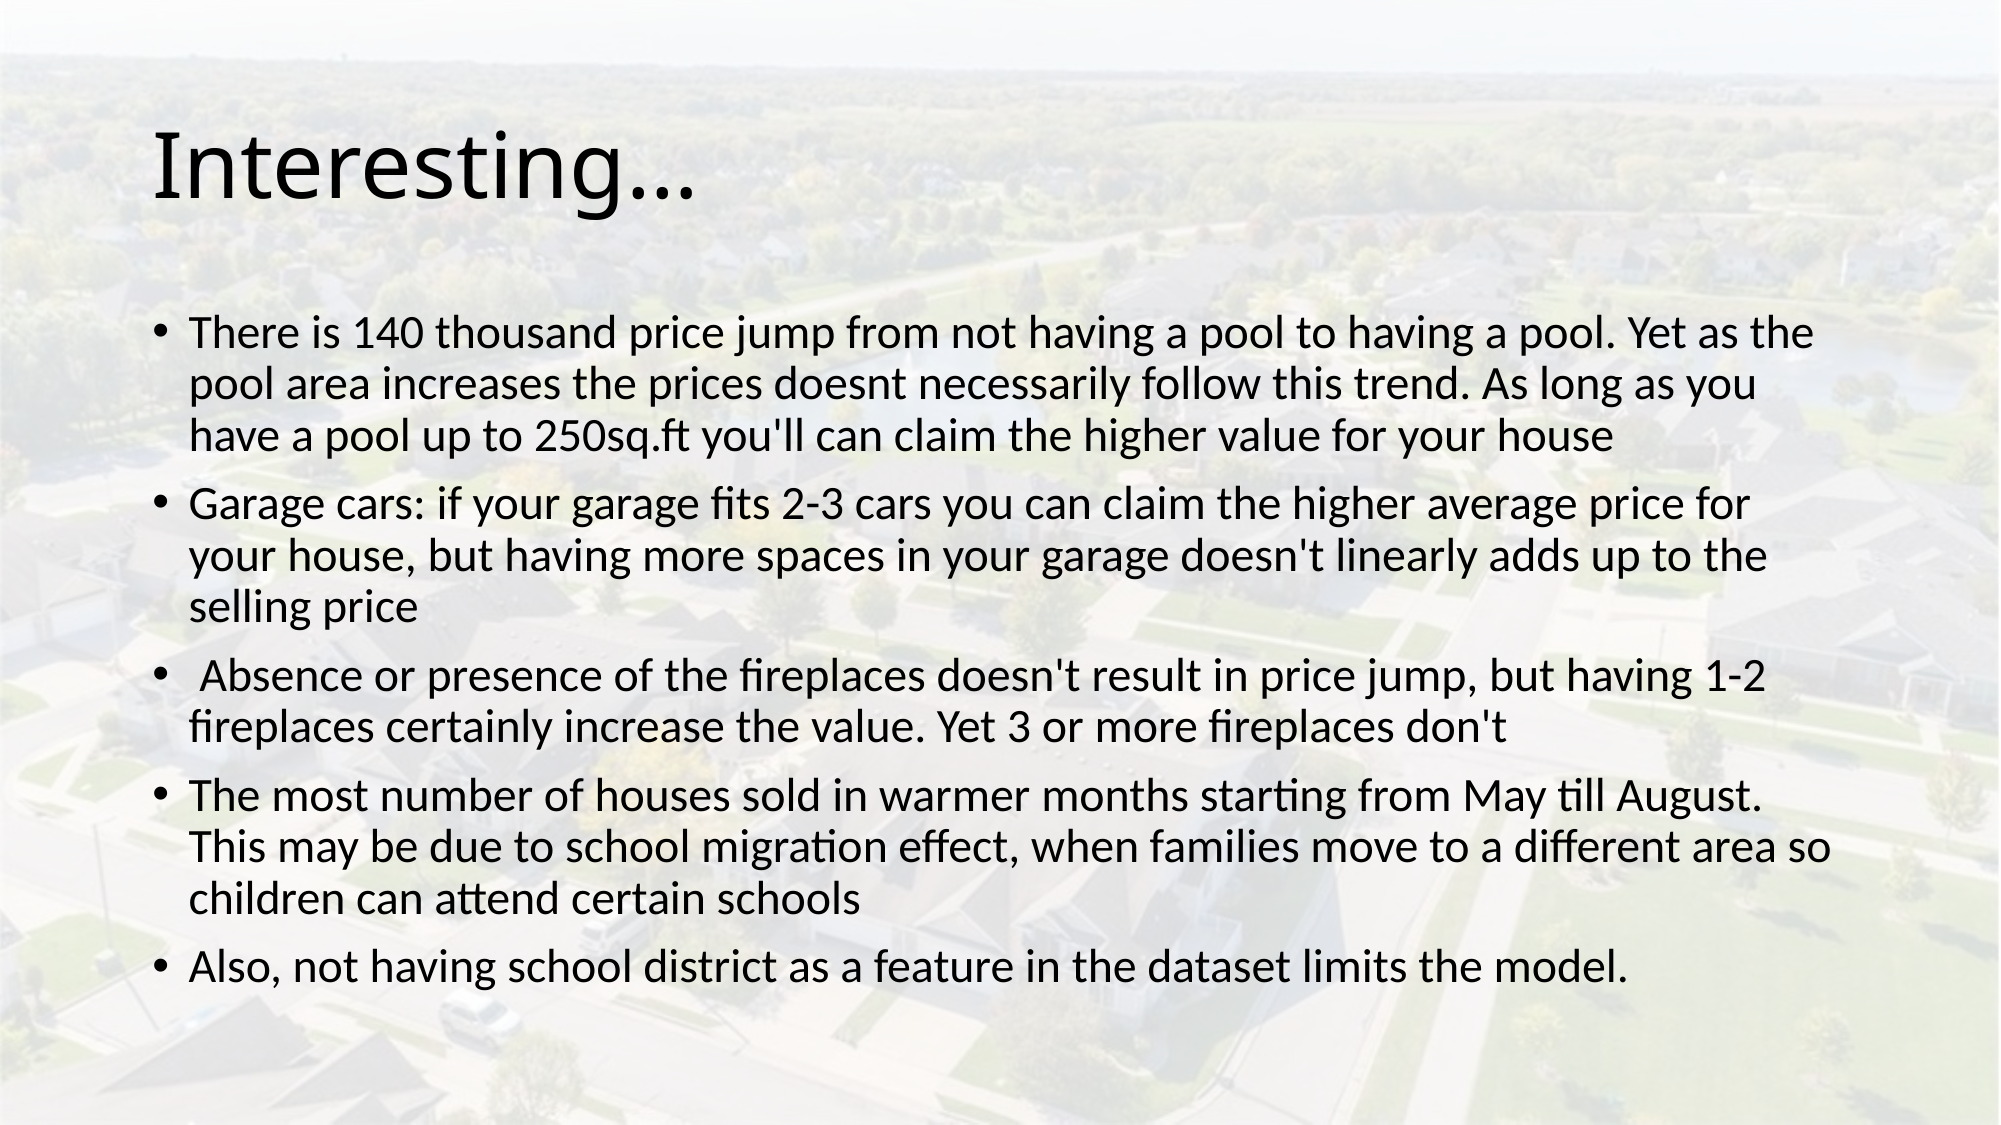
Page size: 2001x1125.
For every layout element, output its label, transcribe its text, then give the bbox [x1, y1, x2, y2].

title Interesting… [137, 59, 1863, 278]
list There is 140 thousand price jump from not having a pool to having a pool. Yet as the pool area increases the prices doesnt necessarily follow this trend. As long as you have a pool up to 250sq.ft you'll can claim the higher value for your house Garage cars: if your garage fits 2-3 cars you can claim the higher average price for your house, but having more spaces in your garage doesn't linearly adds up to the selling price Absence or presence of the fireplaces doesn't result in price jump, but having 1-2 fireplaces certainly increase the value. Yet 3 or more fireplaces don't The most number of houses sold in warmer months starting from May till August. This may be due to school migration effect, when families move to a different area so children can attend certain schools Also, not having school district as a feature in the dataset limits the model. [137, 299, 1863, 1014]
